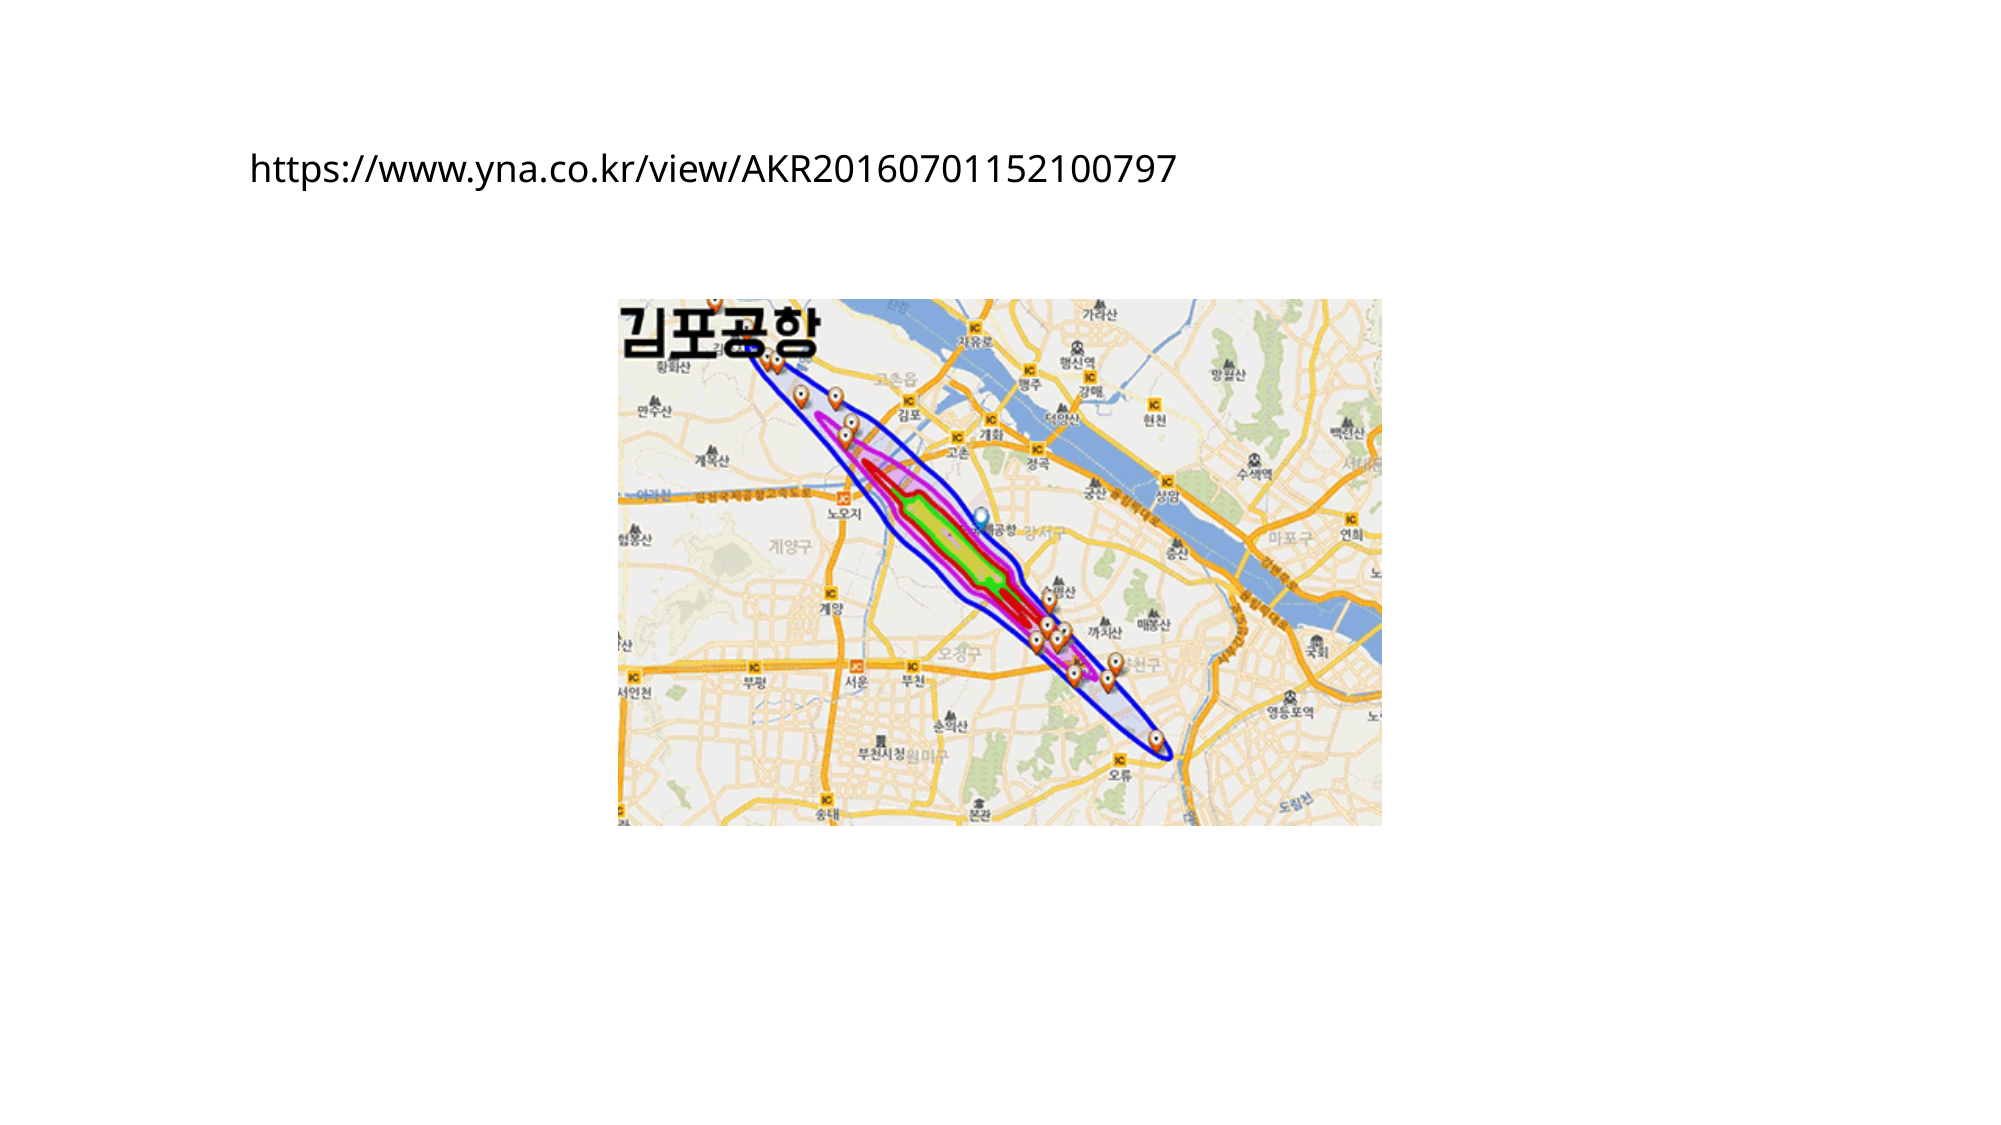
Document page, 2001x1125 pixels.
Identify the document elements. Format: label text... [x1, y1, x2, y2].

picture [618, 299, 1382, 826]
text_box https://www.yna.co.kr/view/AKR20160701152100797 [234, 137, 1235, 198]
